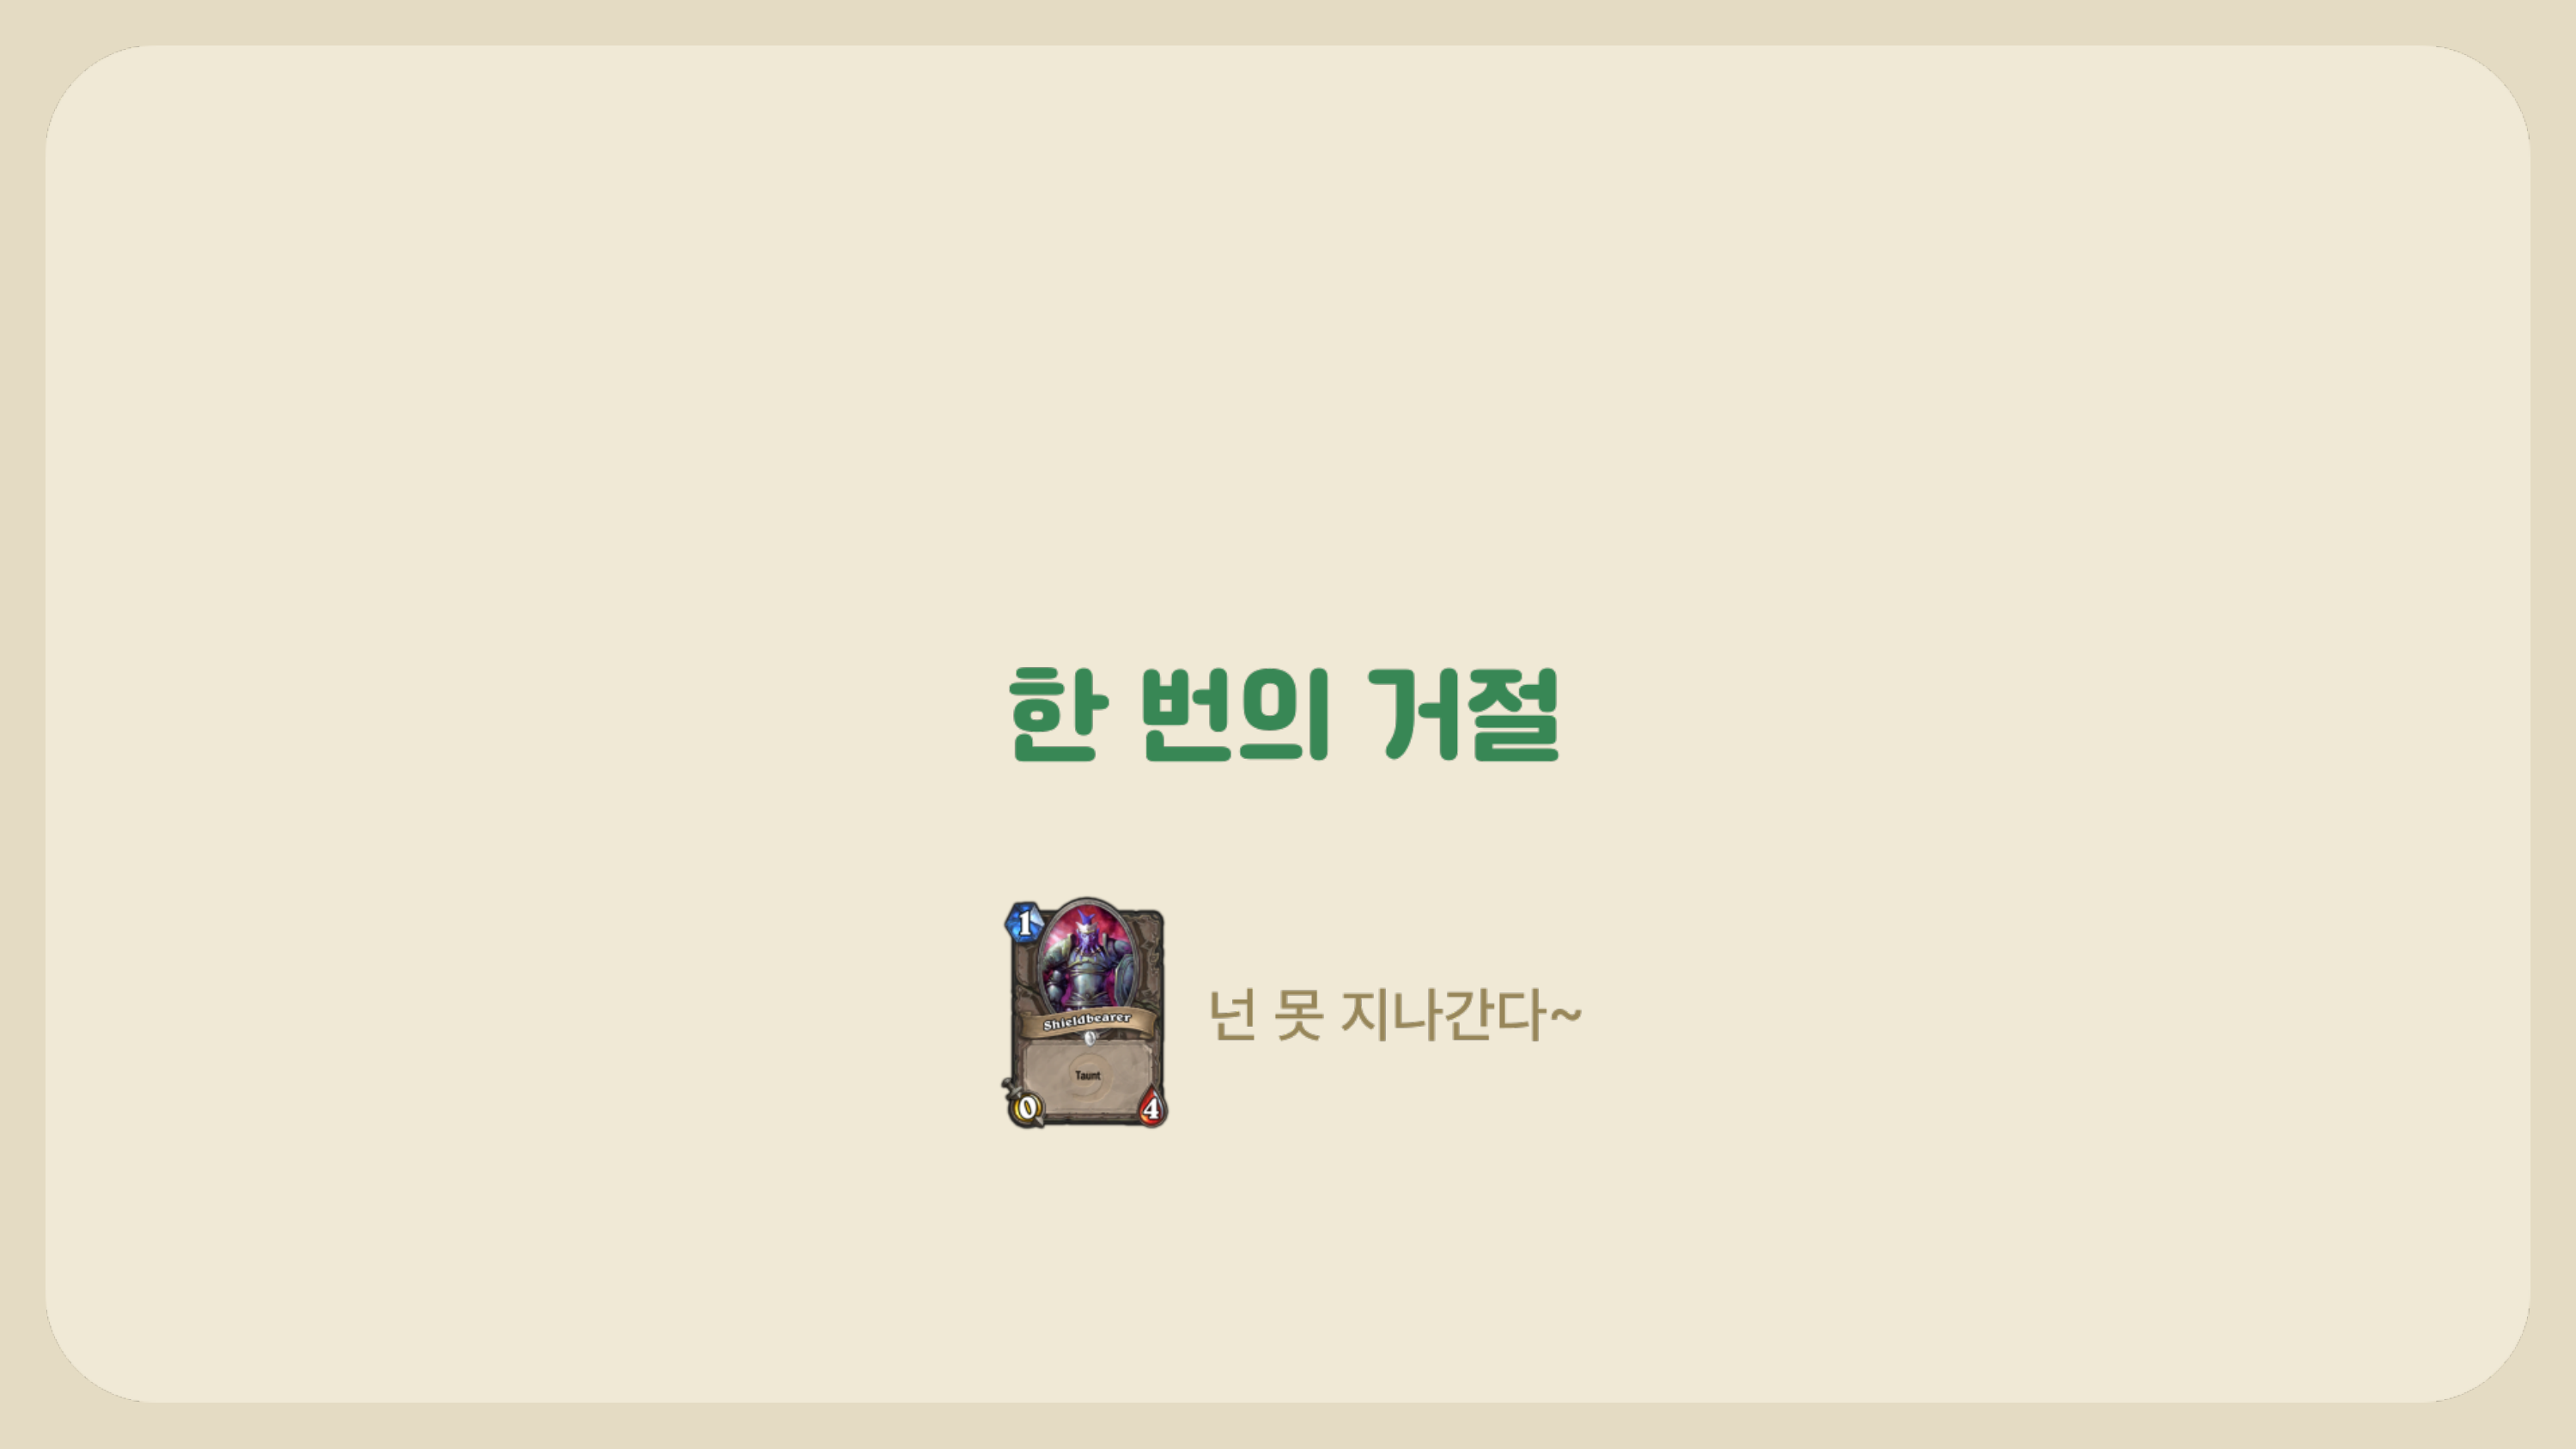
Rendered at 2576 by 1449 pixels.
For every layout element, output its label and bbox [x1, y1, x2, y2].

text_box [998, 864, 1181, 1141]
text_box [45, 45, 2530, 1404]
picture [646, 633, 1609, 811]
picture [1198, 965, 1613, 1079]
